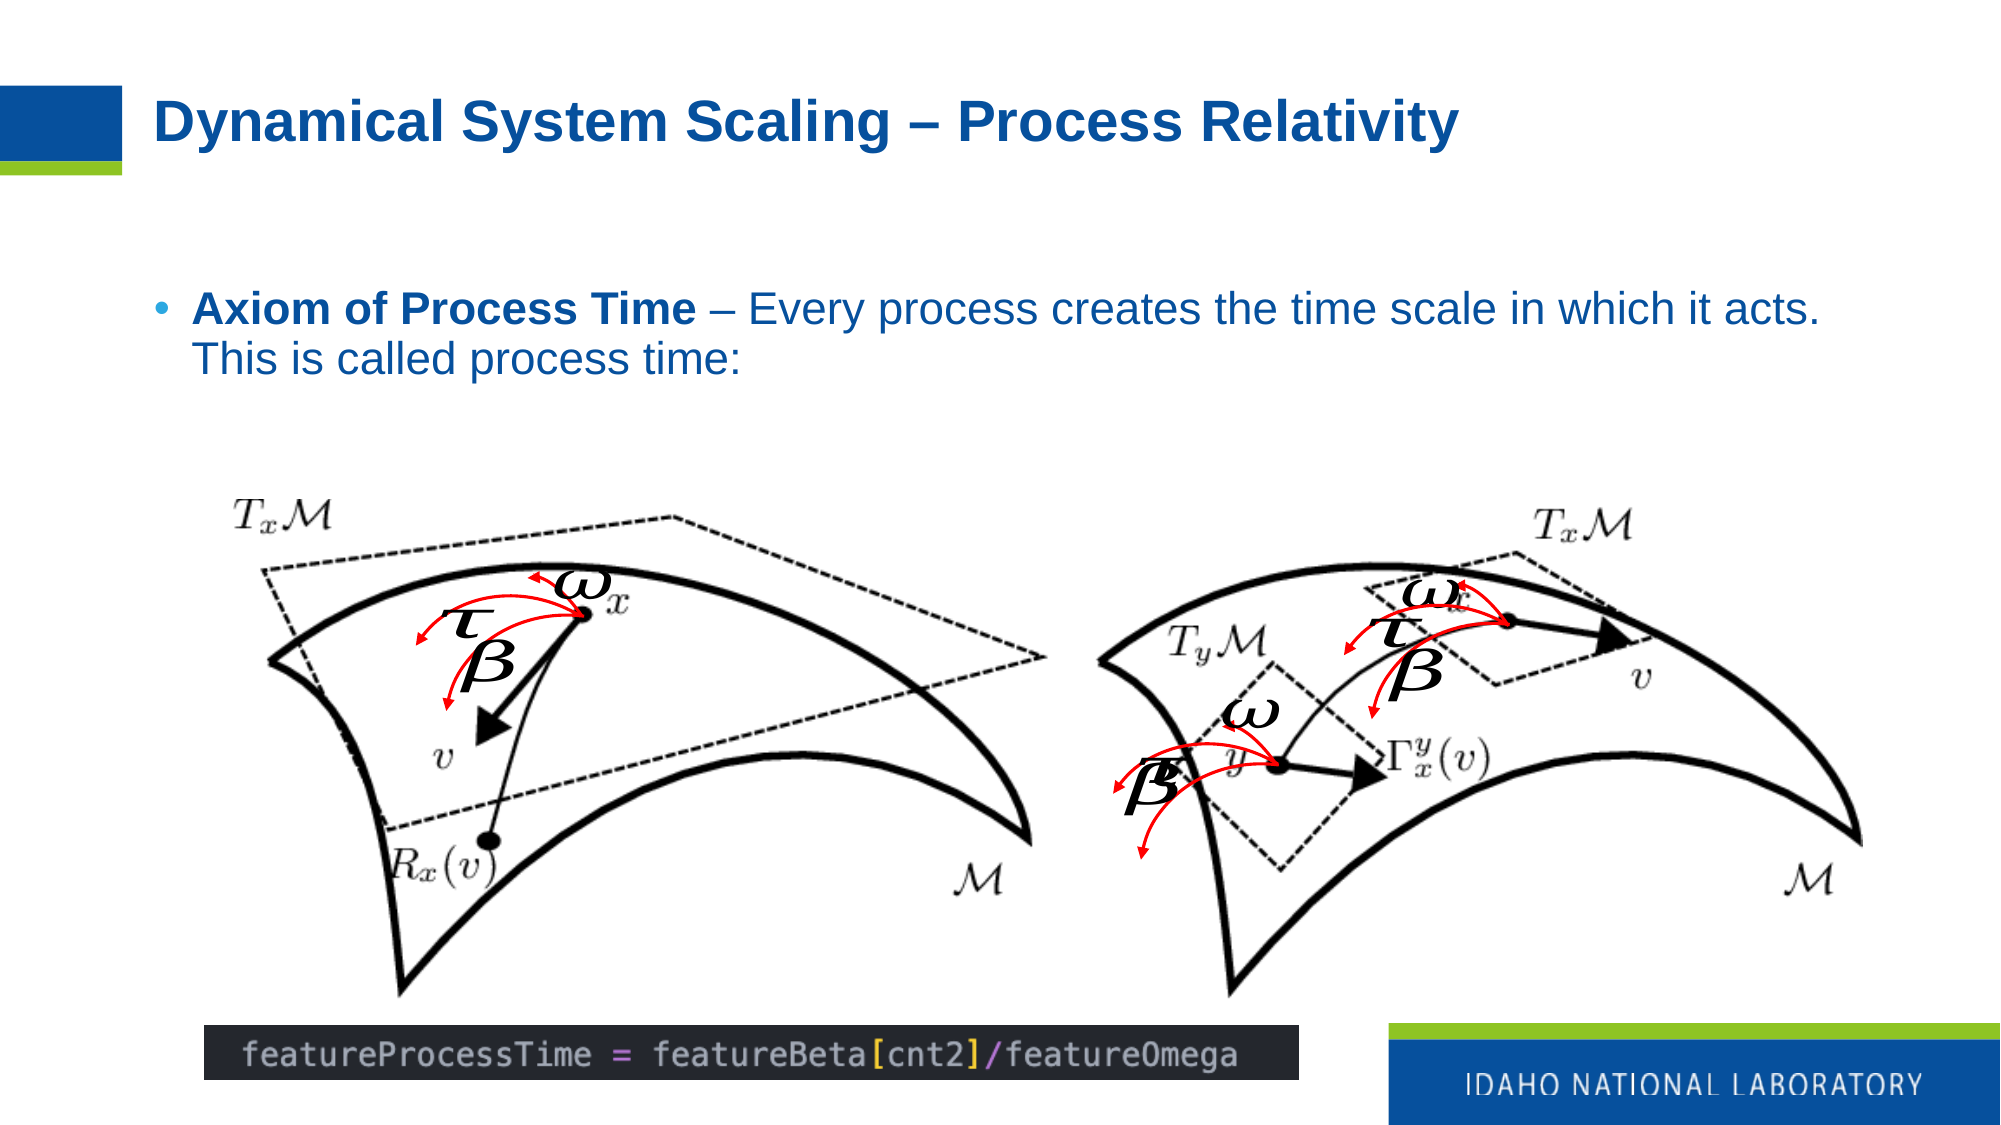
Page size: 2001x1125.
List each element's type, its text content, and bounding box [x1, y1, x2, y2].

picture [232, 499, 1863, 1000]
title Dynamical System Scaling – Process Relativity [153, 91, 1863, 258]
picture [204, 1025, 1299, 1080]
